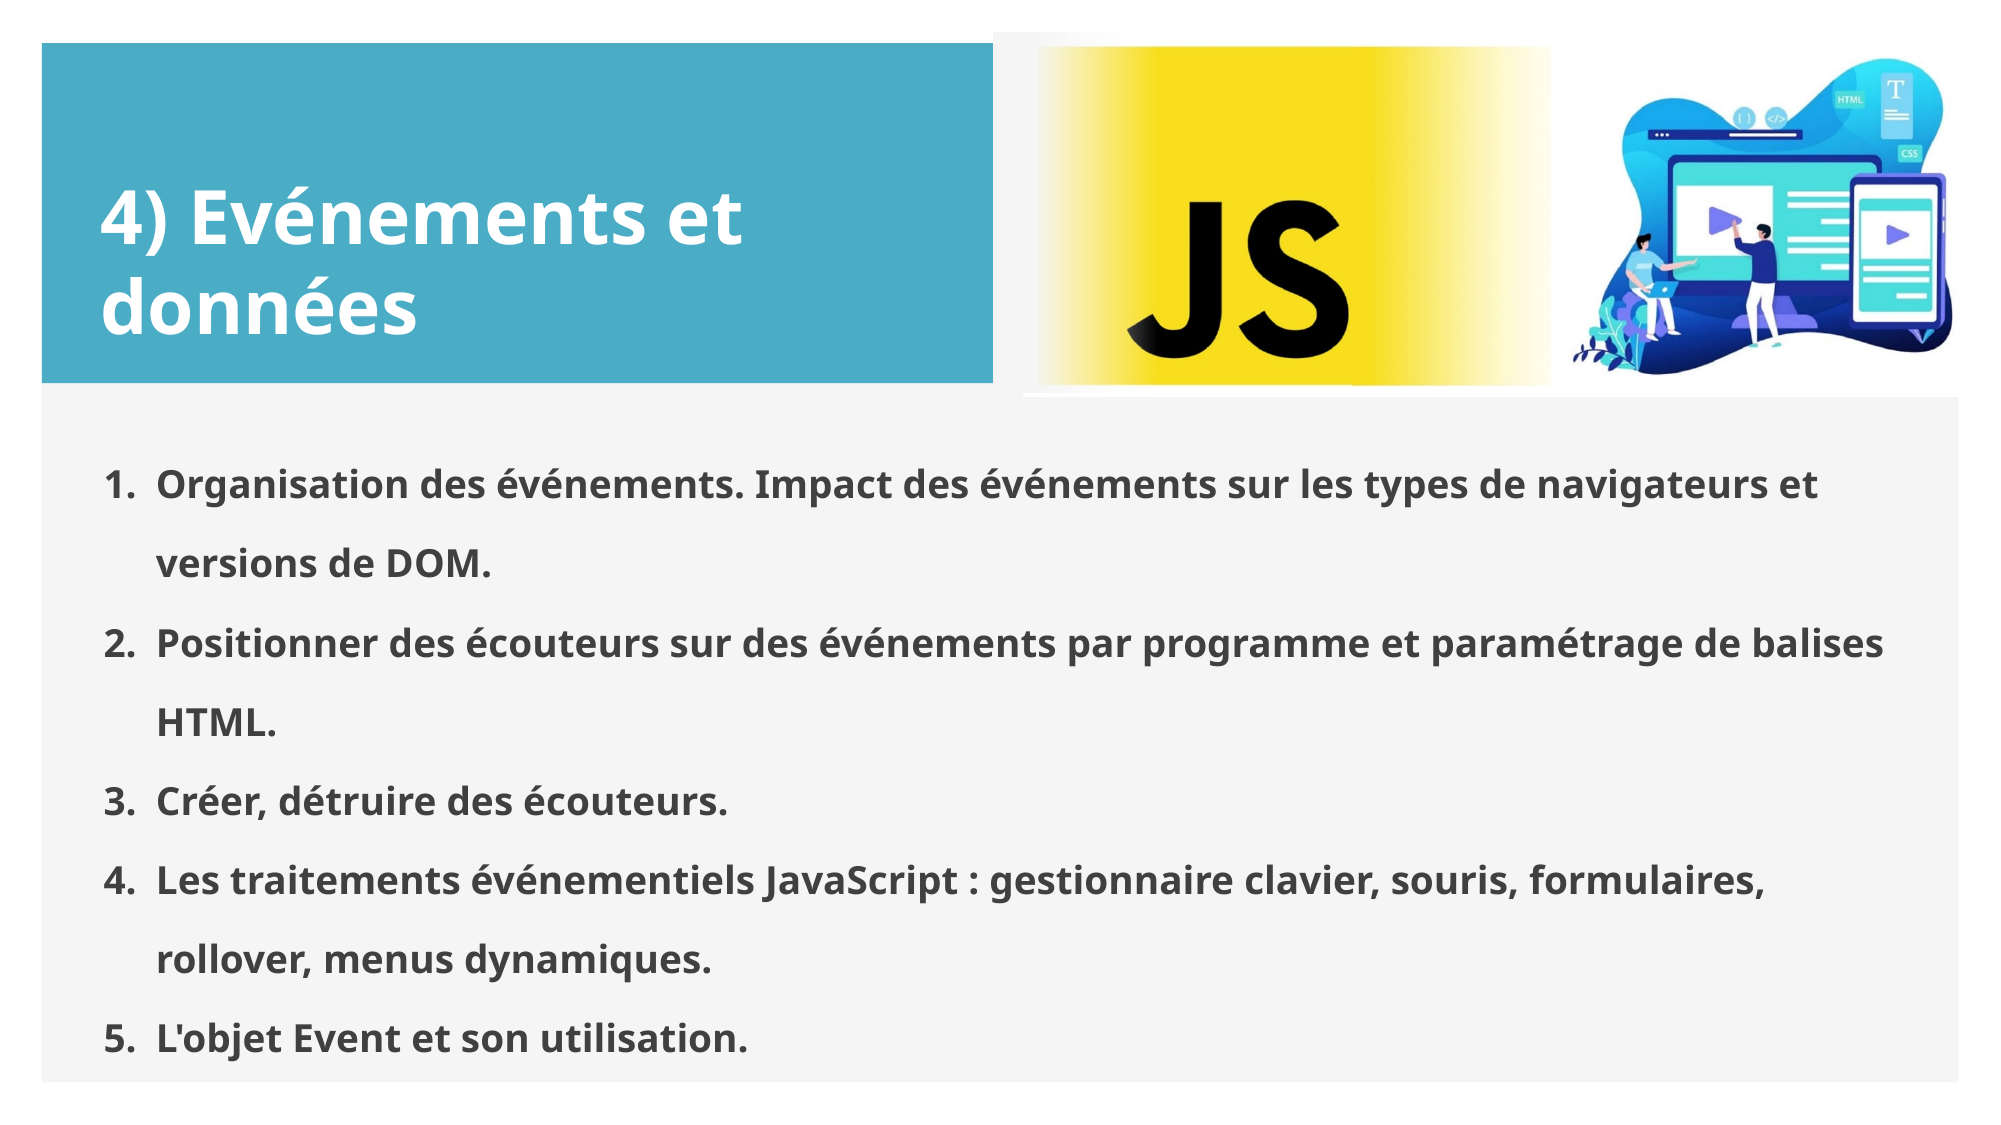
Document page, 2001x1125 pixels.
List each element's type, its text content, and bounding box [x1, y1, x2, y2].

title 4) Evénements et données [85, 81, 964, 357]
picture [1022, 35, 1982, 397]
text_box [992, 31, 1158, 393]
list Organisation des événements. Impact des événements sur les types de navigateurs et versions de DOM. Positionner des écouteurs sur des événements par programme et paramétrage de balises HTML. Créer, détruire des écouteurs. Les traitements événementiels JavaScript : gestionnaire clavier, souris, formulaires, rollover, menus dynamiques. L'objet Event et son utilisation. [88, 420, 1920, 1073]
